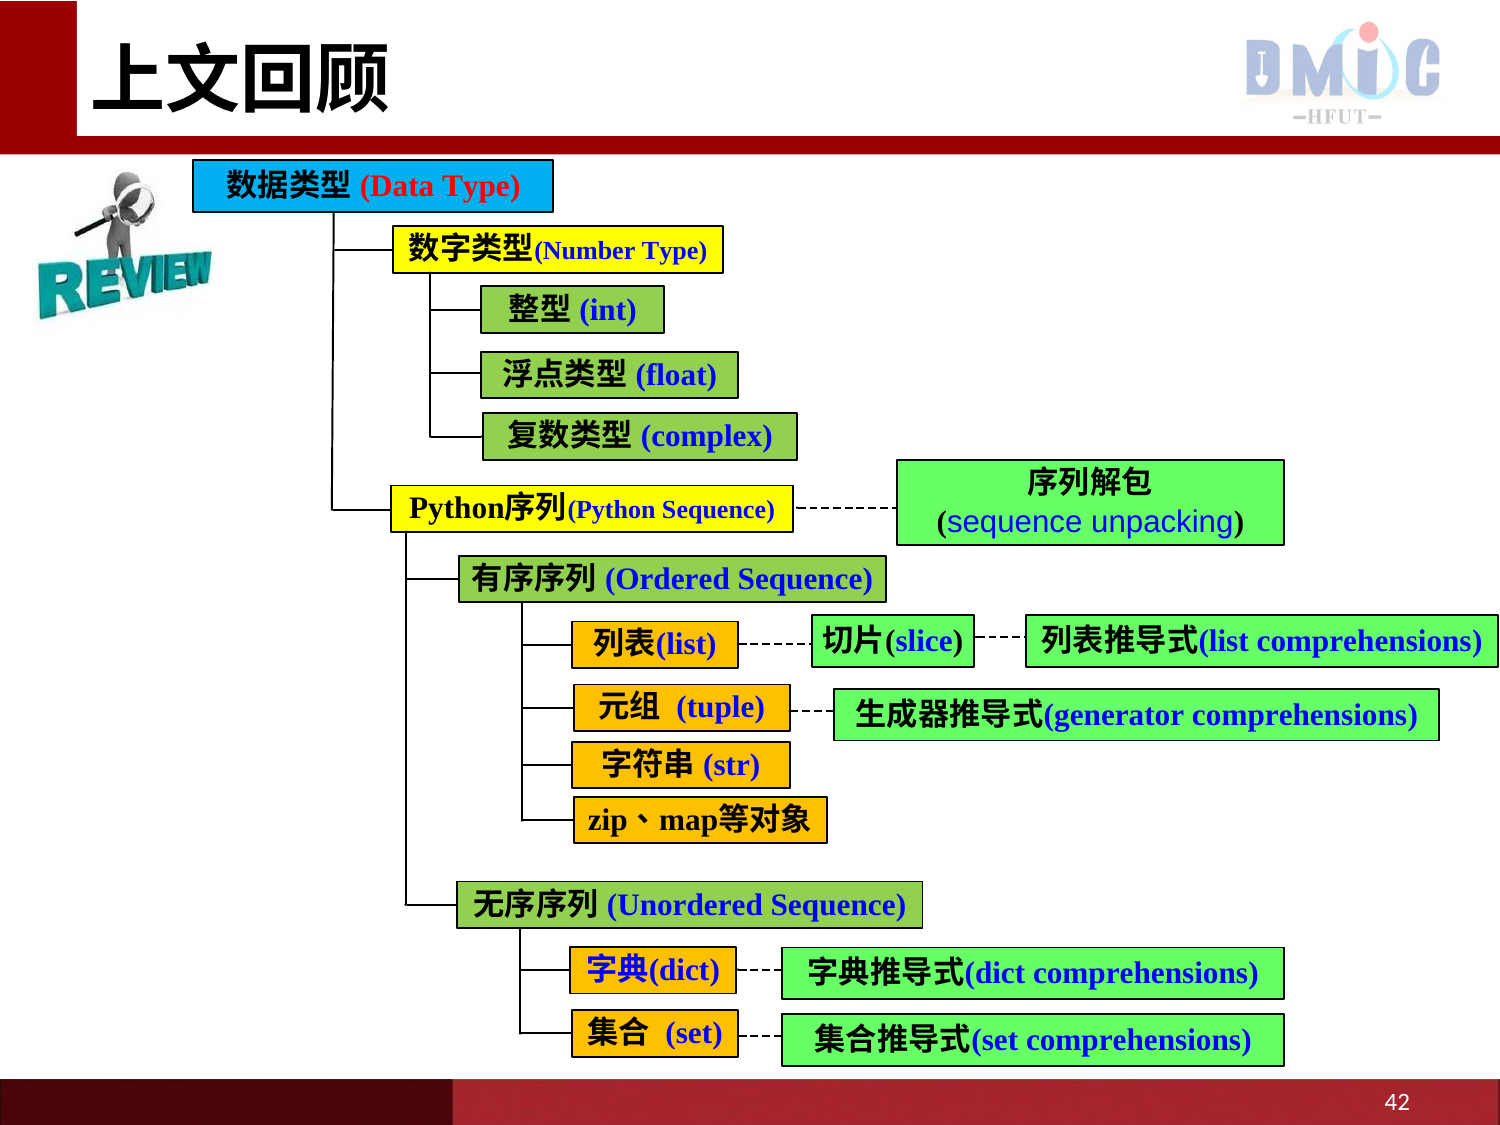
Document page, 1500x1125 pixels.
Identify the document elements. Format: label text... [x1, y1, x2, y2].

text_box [1210, 21, 1472, 132]
slide_number 42 [1074, 1081, 1425, 1119]
picture [0, 1079, 1500, 1125]
picture [20, 156, 1500, 1070]
title 上文回顾 [74, 20, 1426, 130]
